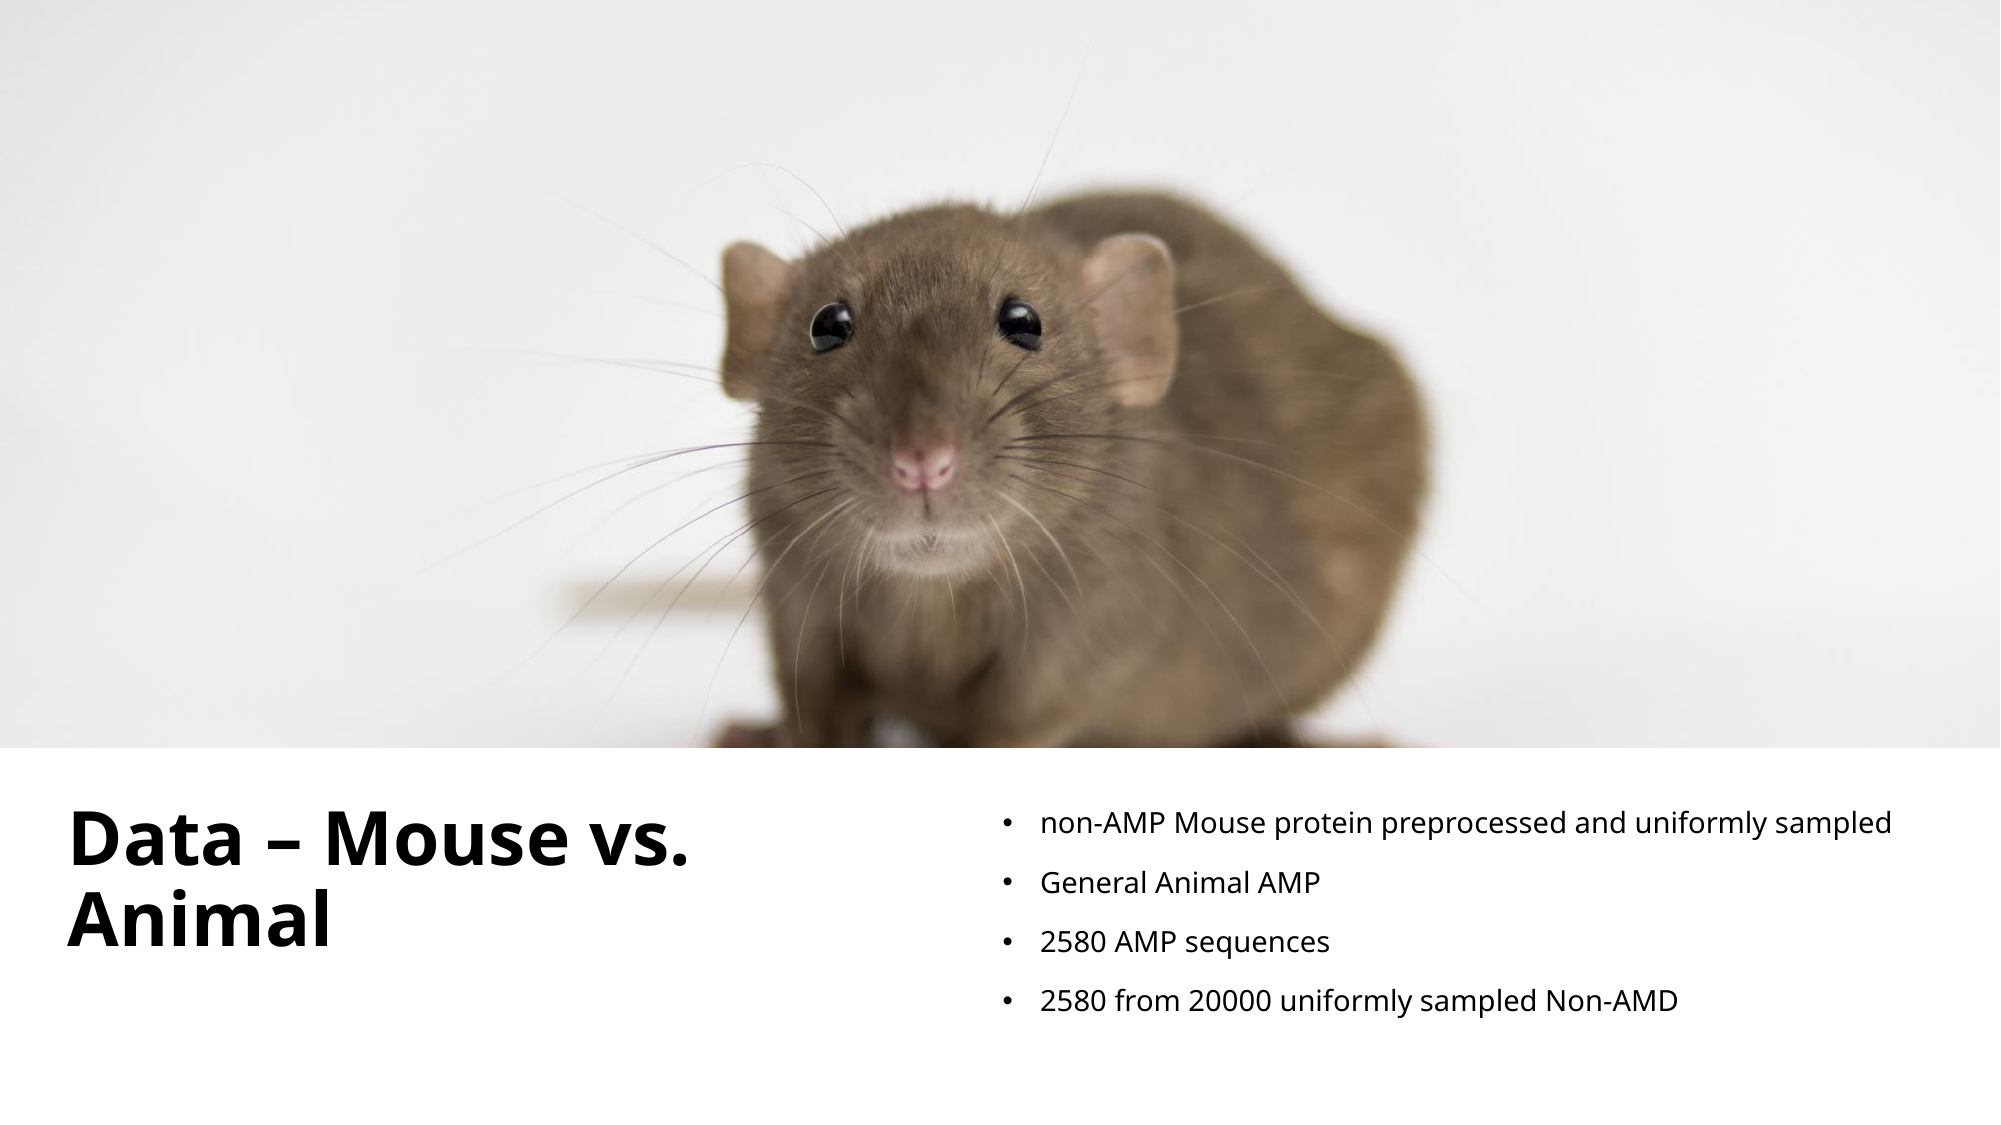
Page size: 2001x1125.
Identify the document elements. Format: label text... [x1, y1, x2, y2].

list non-AMP Mouse protein preprocessed and uniformly sampled General Animal AMP 2580 AMP sequences 2580 from 20000 uniformly sampled Non-AMD [987, 793, 1932, 1057]
picture [0, 0, 2000, 748]
title Data – Mouse vs. Animal [52, 793, 825, 1057]
